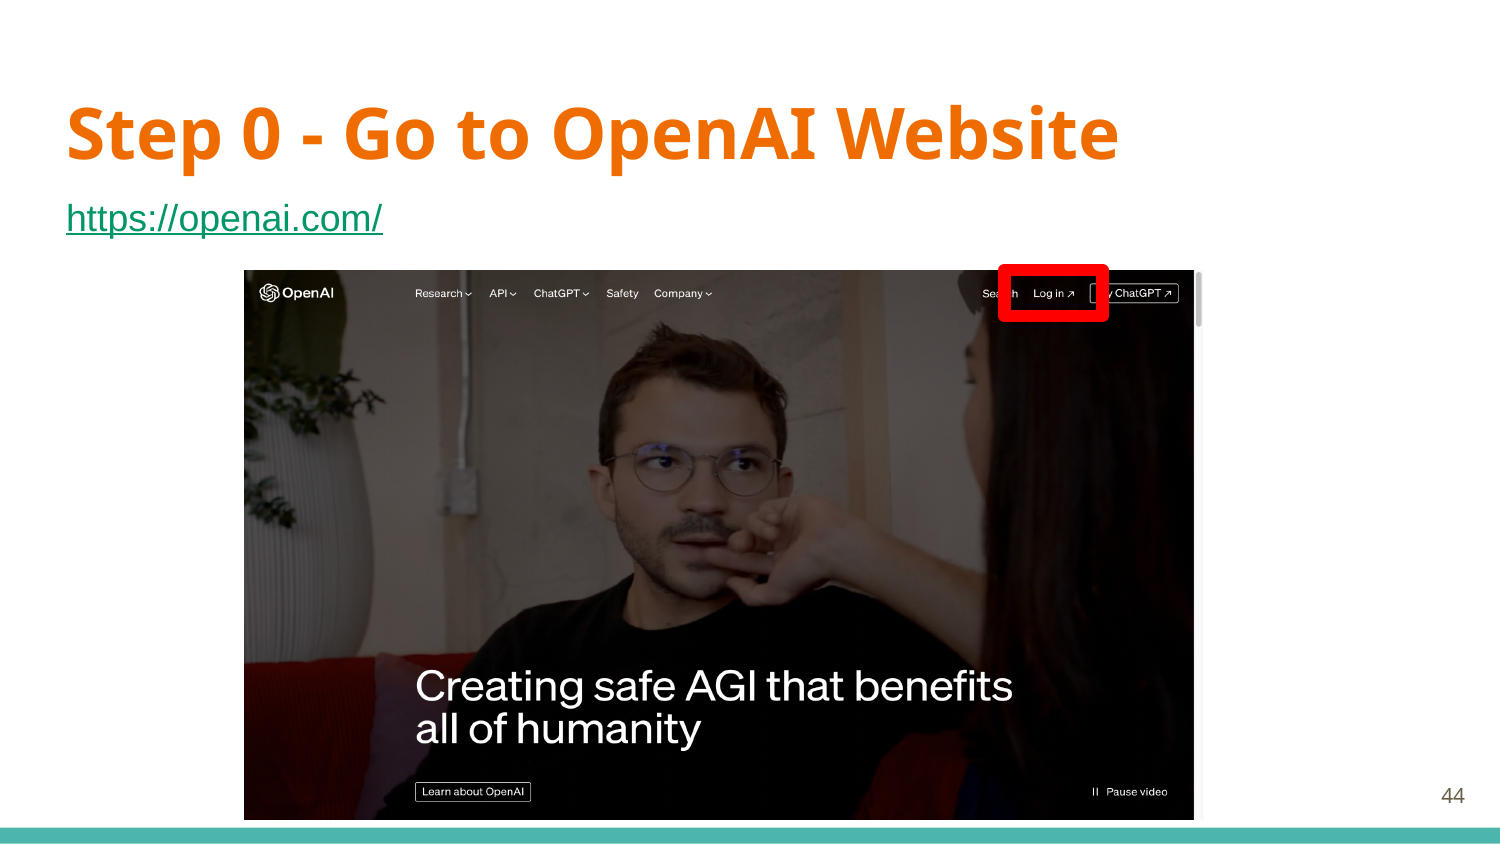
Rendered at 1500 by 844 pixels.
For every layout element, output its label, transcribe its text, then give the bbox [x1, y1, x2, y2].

slide_number ‹#› [1389, 764, 1480, 830]
title Step 0 - Go to OpenAI Website [51, 72, 1449, 189]
text_box https://openai.com/ [51, 178, 544, 299]
picture [244, 269, 1203, 820]
